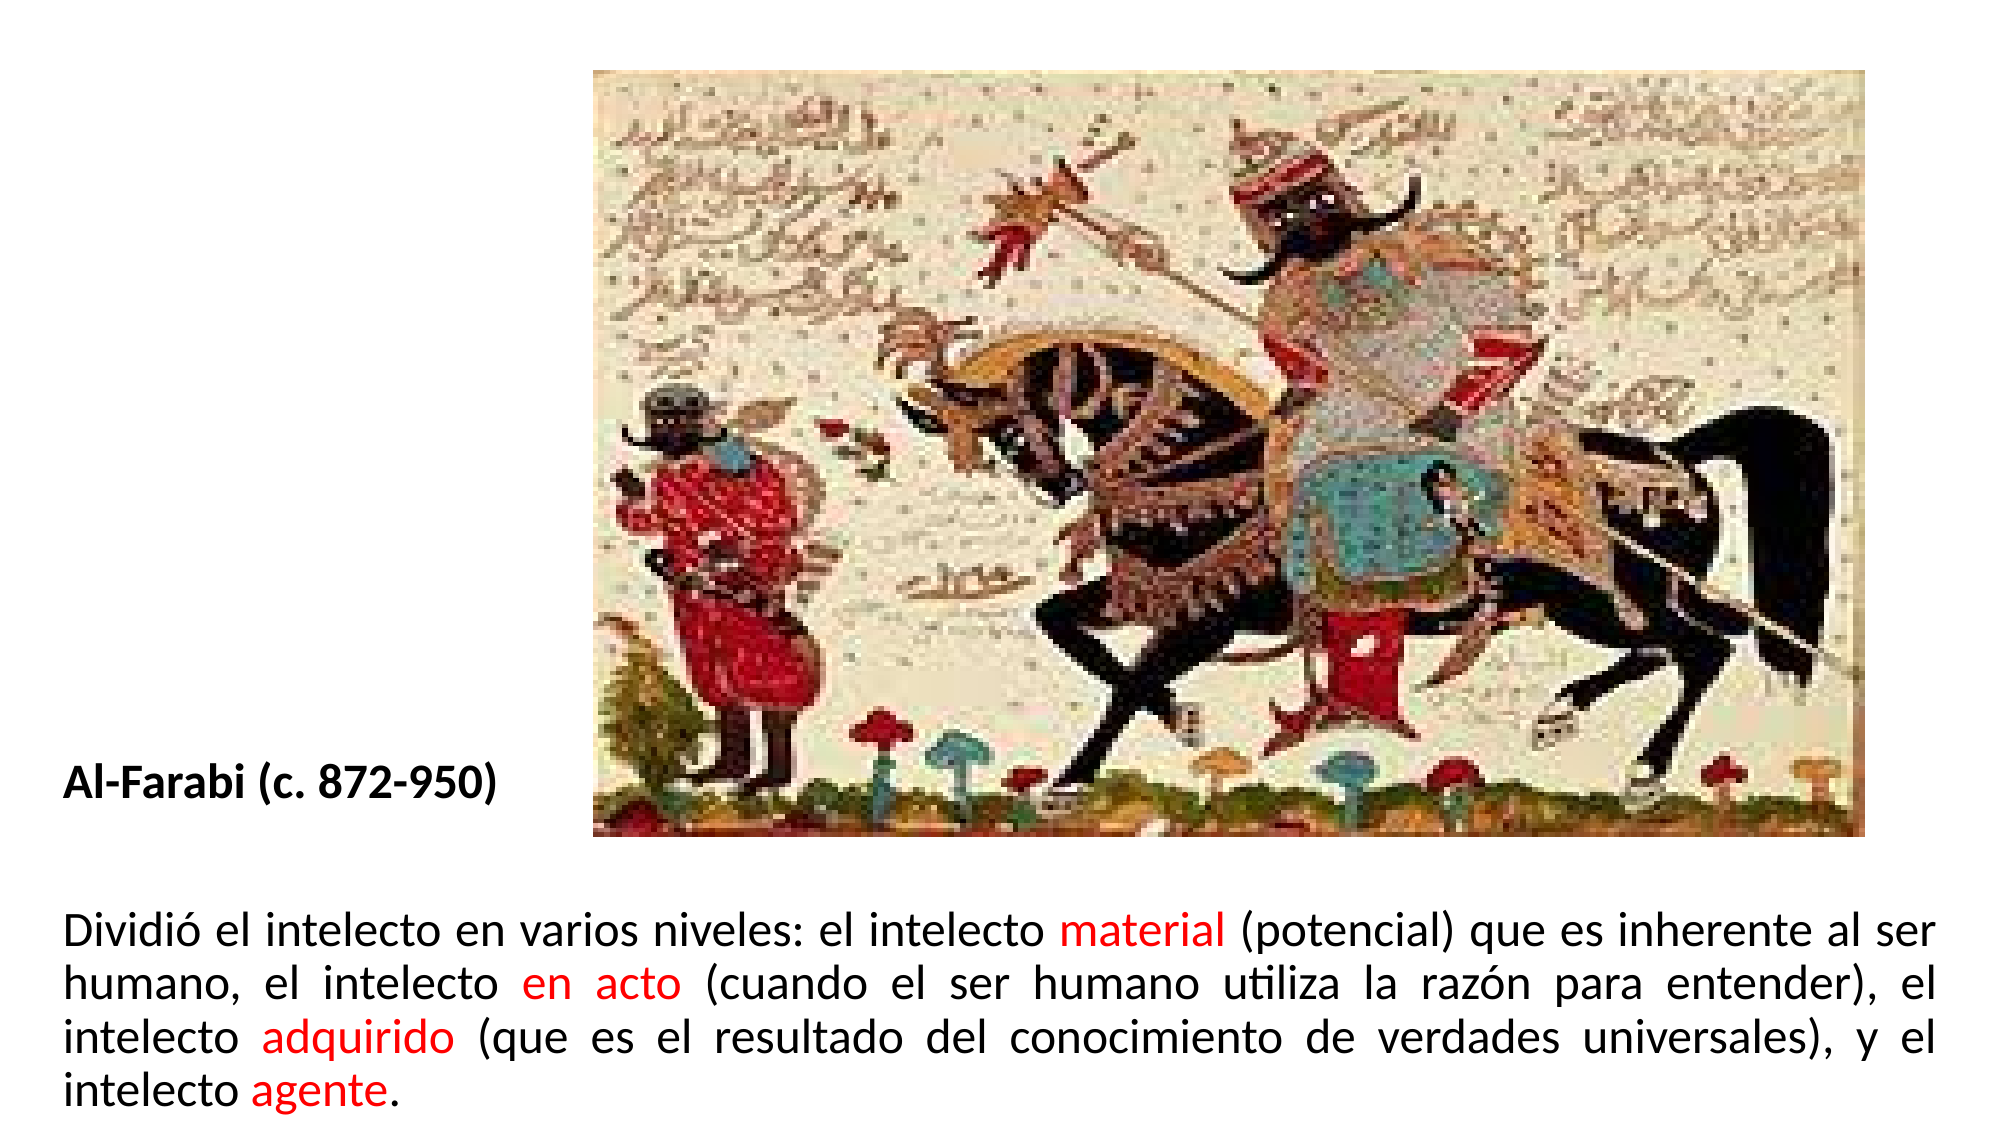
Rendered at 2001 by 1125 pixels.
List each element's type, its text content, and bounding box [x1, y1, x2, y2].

subtitle Al-Farabi (c. 872-950) Dividió el intelecto en varios niveles: el intelecto material (potencial) que es inherente al ser humano, el intelecto en acto (cuando el ser humano utiliza la razón para entender), el intelecto adquirido (que es el resultado del conocimiento de verdades universales), y el intelecto agente. [47, 748, 1952, 1125]
picture [593, 70, 1865, 837]
